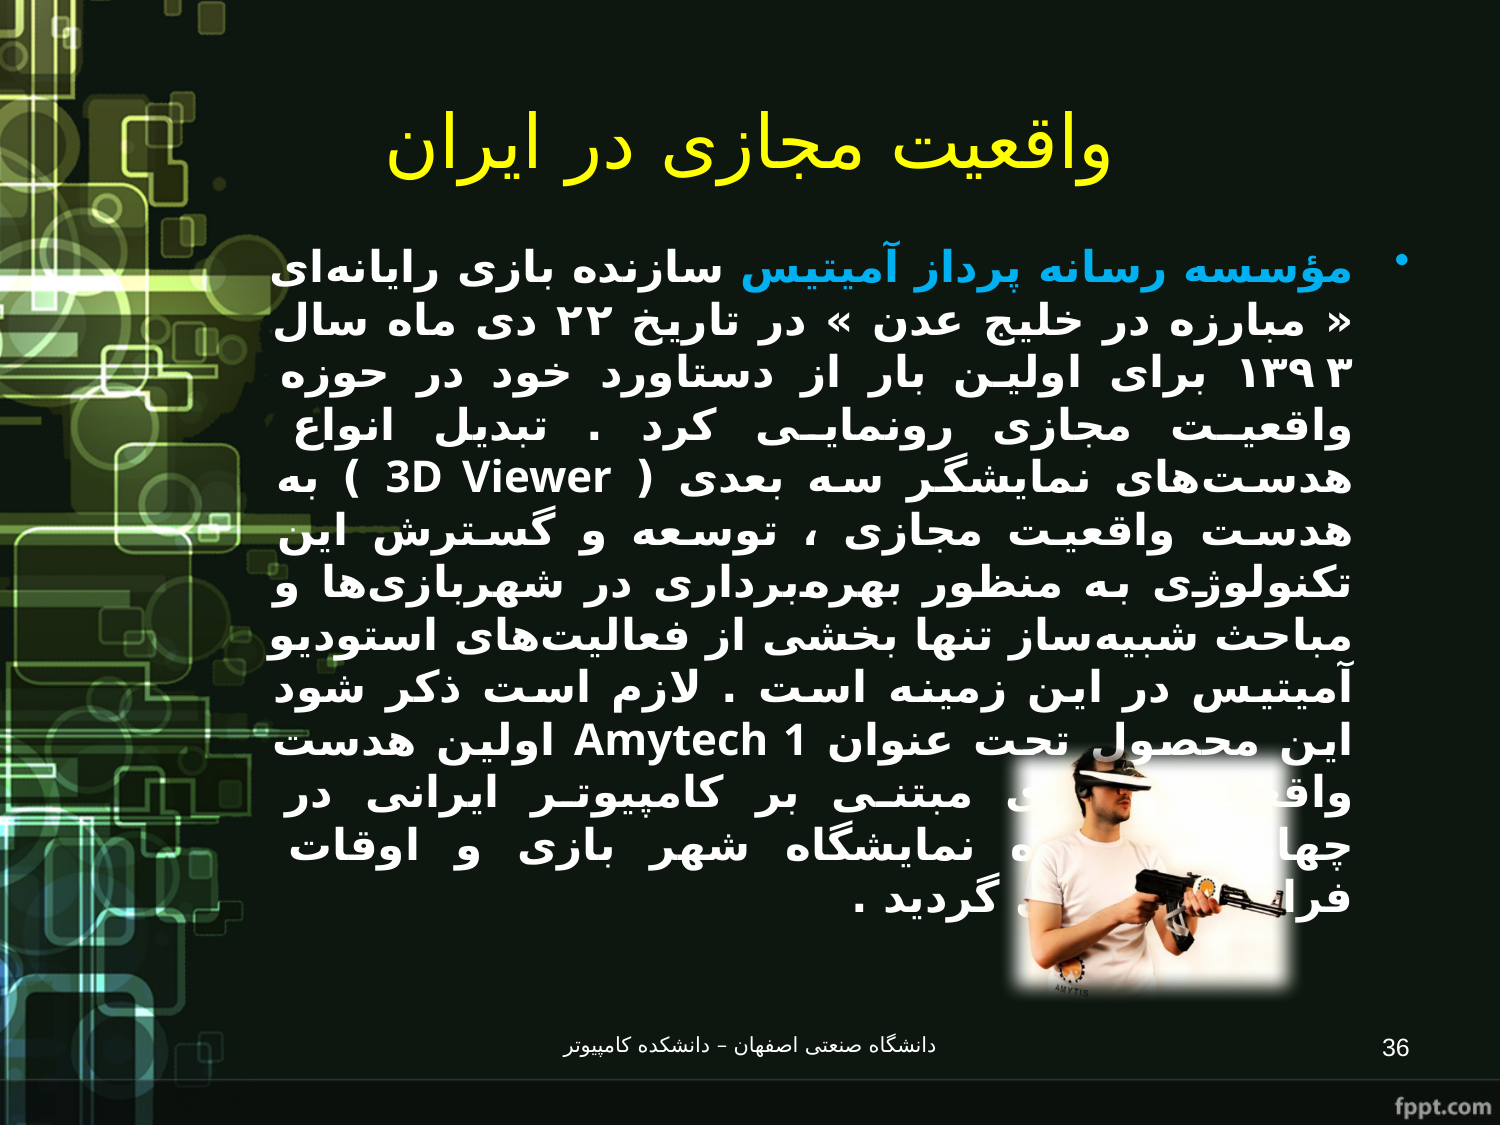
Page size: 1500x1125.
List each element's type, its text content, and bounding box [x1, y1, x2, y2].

title واقعیت مجازی در ایران [75, 45, 1425, 233]
picture [0, 0, 1500, 1125]
list مؤسسه رسانه پرداز آمیتیس سازنده بازی رایانه‌ای « مبارزه در خلیج عدن » در تاریخ ۲۲ دی ماه سال ۱۳۹۳ برای اولین بار از دستاورد خود در حوزه واقعیت مجازی رونمایی کرد . تبدیل انواع هدست‌های نمایشگر سه بعدی ( 3D Viewer ) به هدست واقعیت مجازی ، توسعه و گسترش این تکنولوژی به منظور بهره‌برداری در شهربازی‌ها و مباحث شبیه‌ساز تنها بخشی از فعالیت‌های استودیو آمیتیس در این زمینه است . لازم است ذکر شود این محصول تحت عنوان Amytech 1 اولین هدست واقعیت مجازی مبتنی بر کامپیوتر ایرانی در چهارمین دوره نمایشگاه شهر بازی و اوقات فراغت رونمایی گردید . [253, 231, 1425, 1005]
slide_number 36 [1074, 1024, 1425, 1103]
footer دانشگاه صنعتی اصفهان – دانشکده کامپیوتر [512, 1024, 988, 1103]
